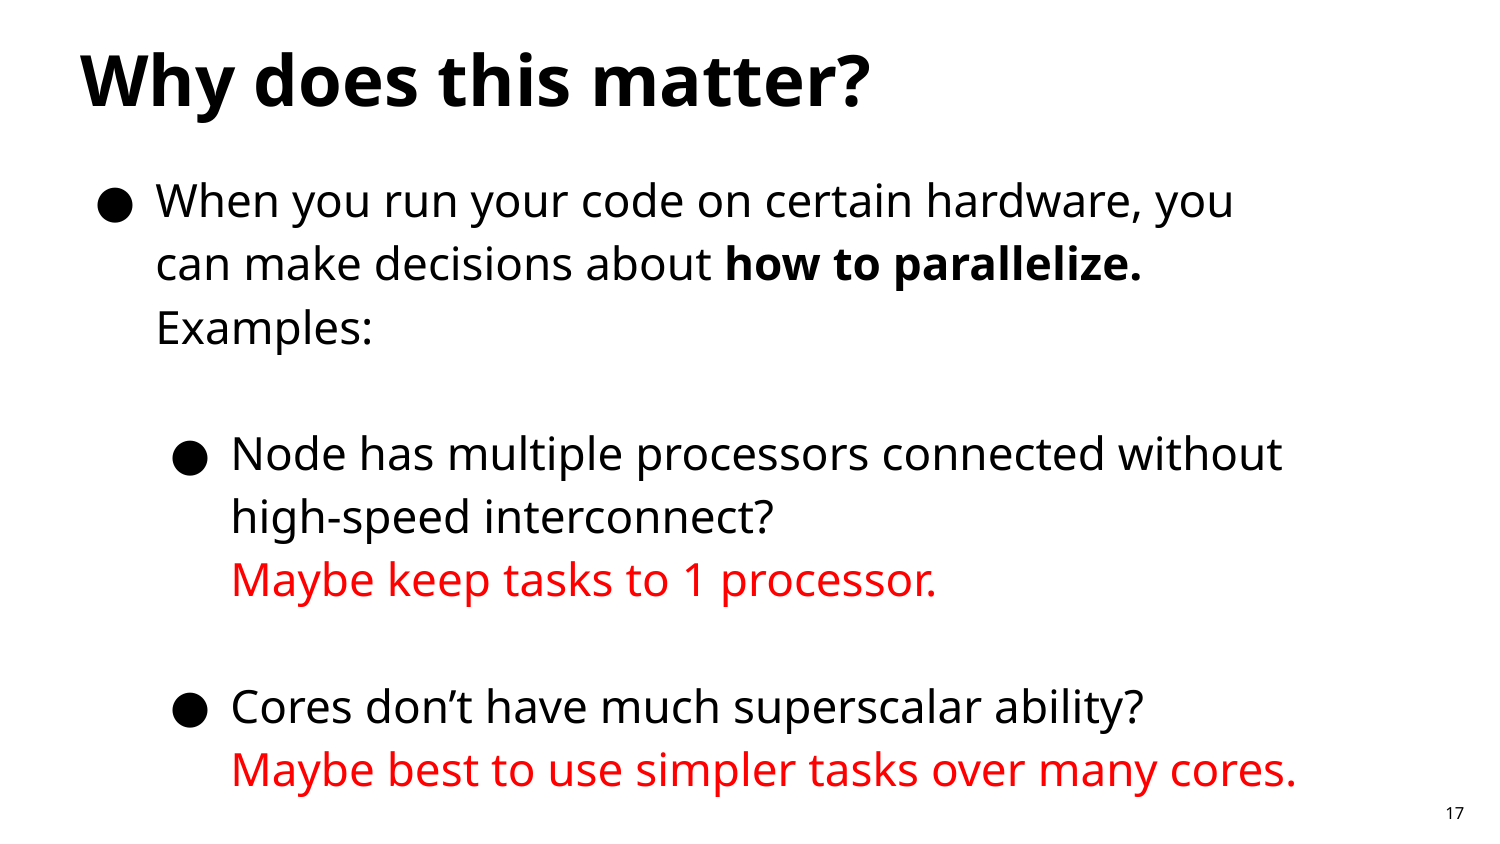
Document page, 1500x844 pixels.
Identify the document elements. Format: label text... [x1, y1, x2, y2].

slide_number 17 [1410, 791, 1500, 838]
list When you run your code on certain hardware, you can make decisions about how to parallelize. Examples: Node has multiple processors connected without high-speed interconnect? Maybe keep tasks to 1 processor. Cores don’t have much superscalar ability? Maybe best to use simpler tasks over many cores. [65, 148, 1335, 711]
title Why does this matter? [65, 20, 1299, 126]
